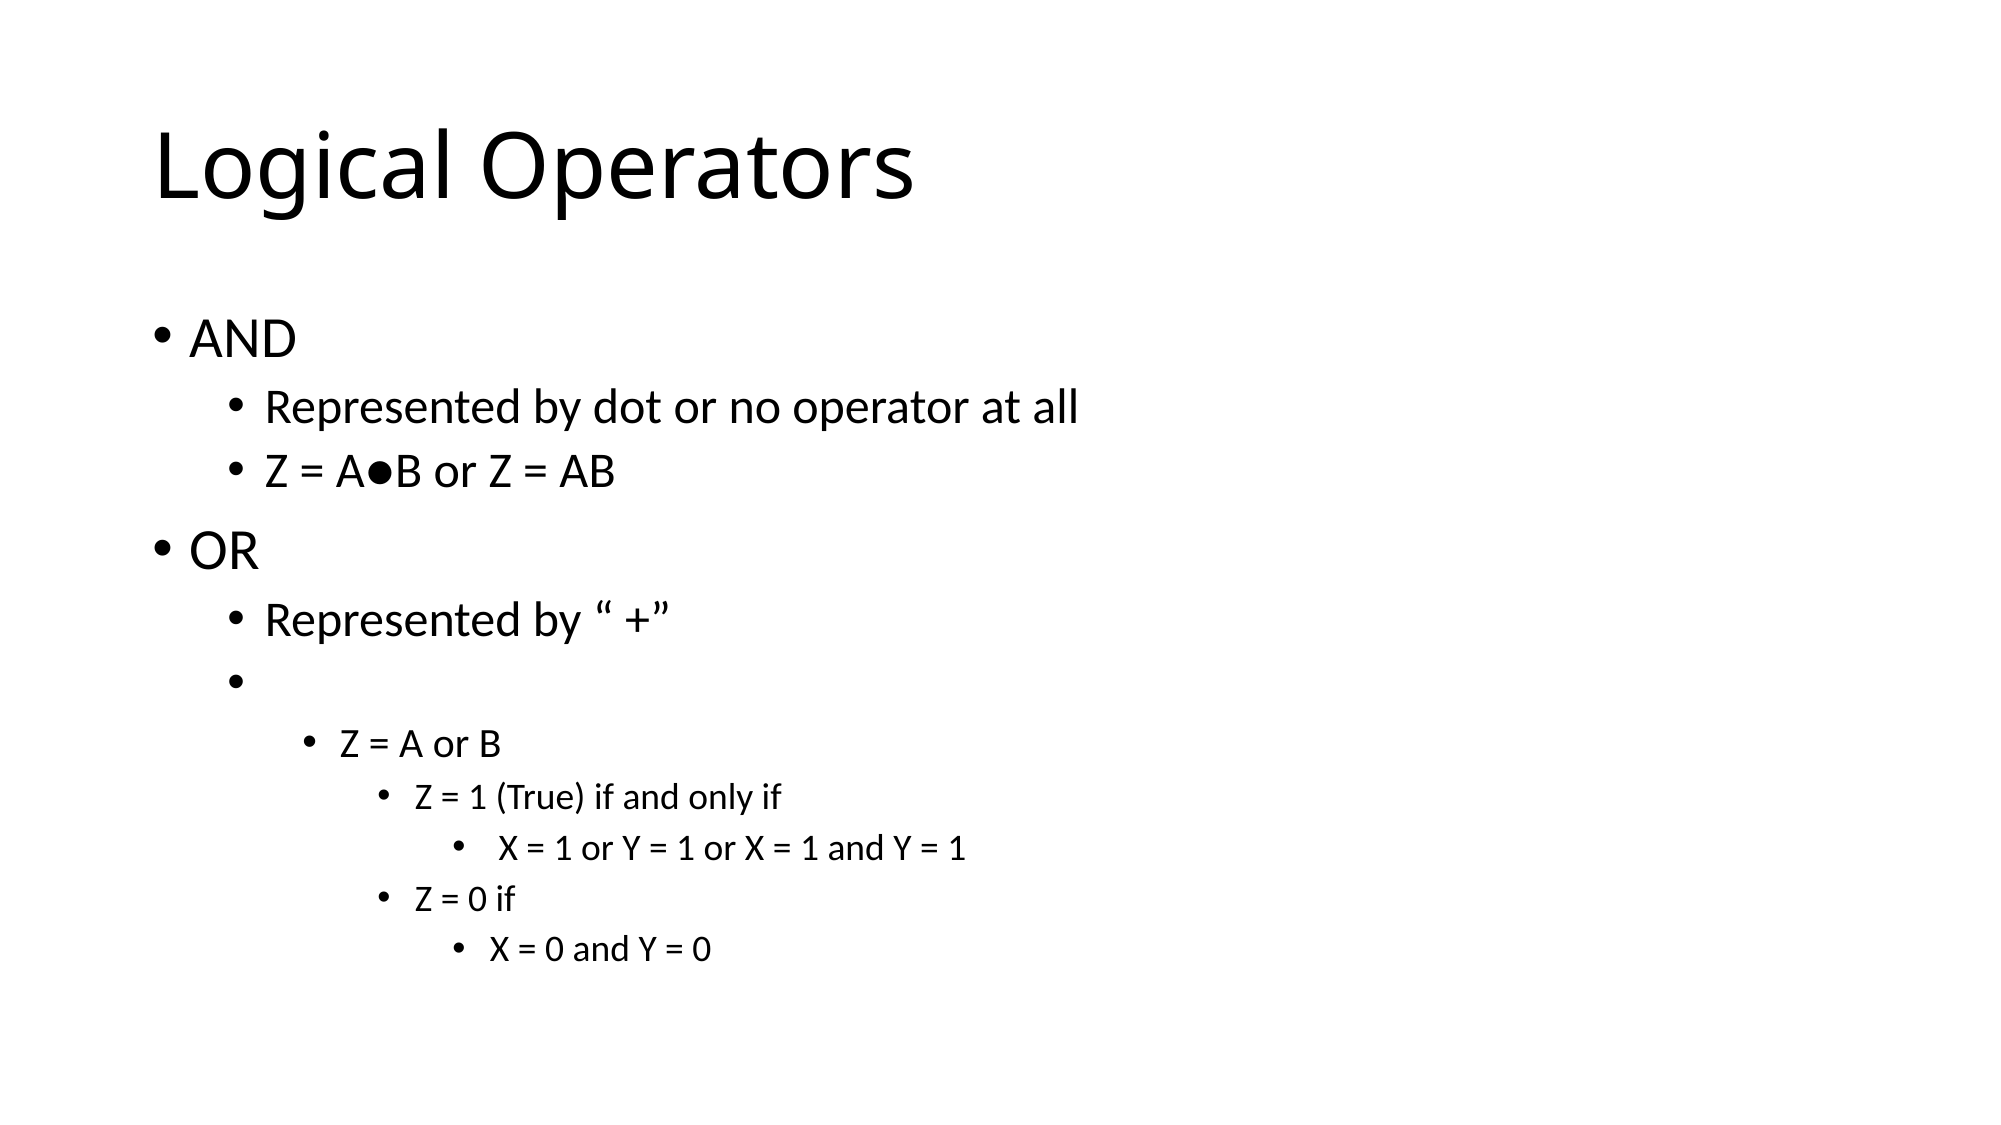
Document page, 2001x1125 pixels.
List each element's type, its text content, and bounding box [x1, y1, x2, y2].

title Logical Operators [137, 59, 1863, 278]
